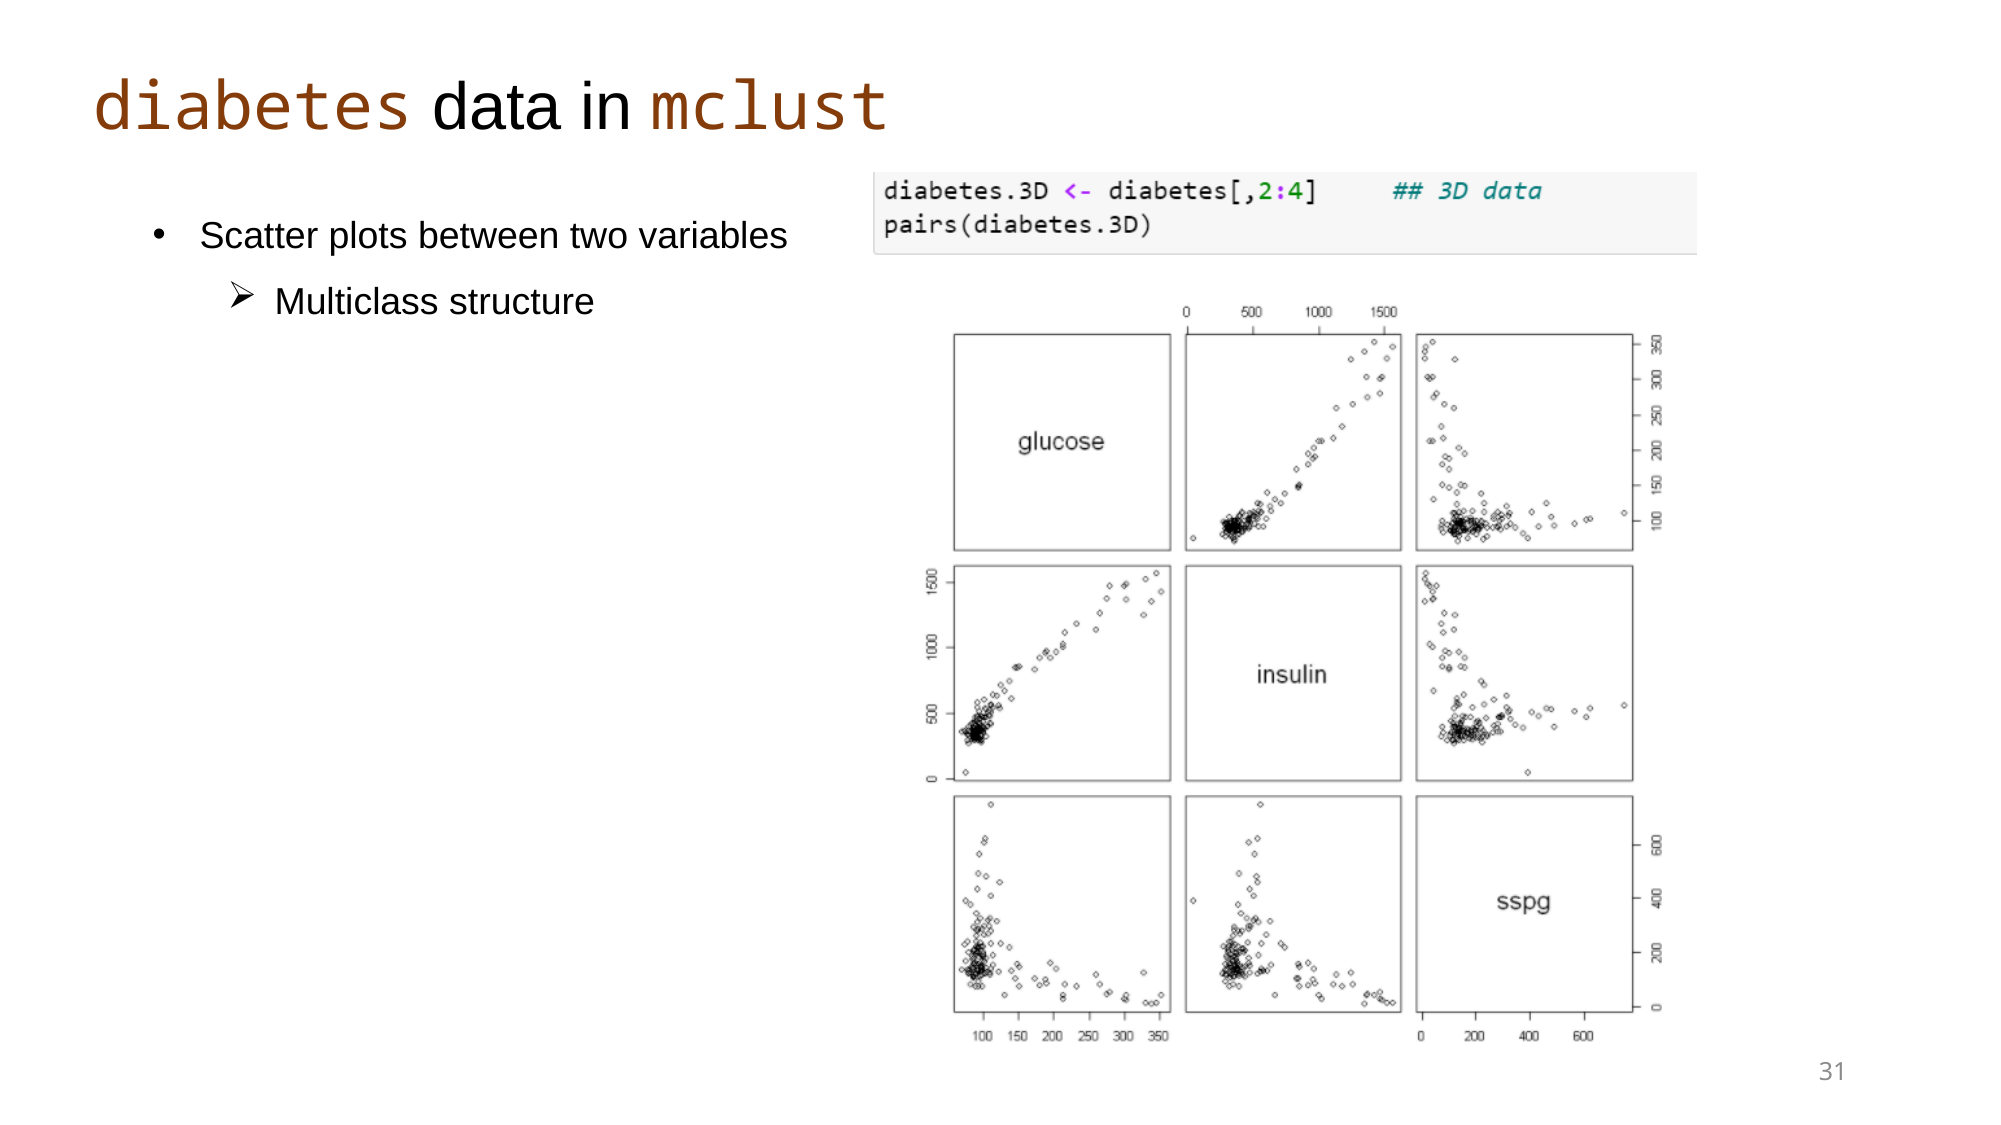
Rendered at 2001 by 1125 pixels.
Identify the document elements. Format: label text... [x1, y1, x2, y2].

text_box Scatter plots between two variables Multiclass structure [137, 194, 836, 330]
slide_number 31 [1412, 1042, 1863, 1103]
text_box diabetes data in mclust [79, 43, 1884, 173]
picture [863, 172, 1697, 1057]
